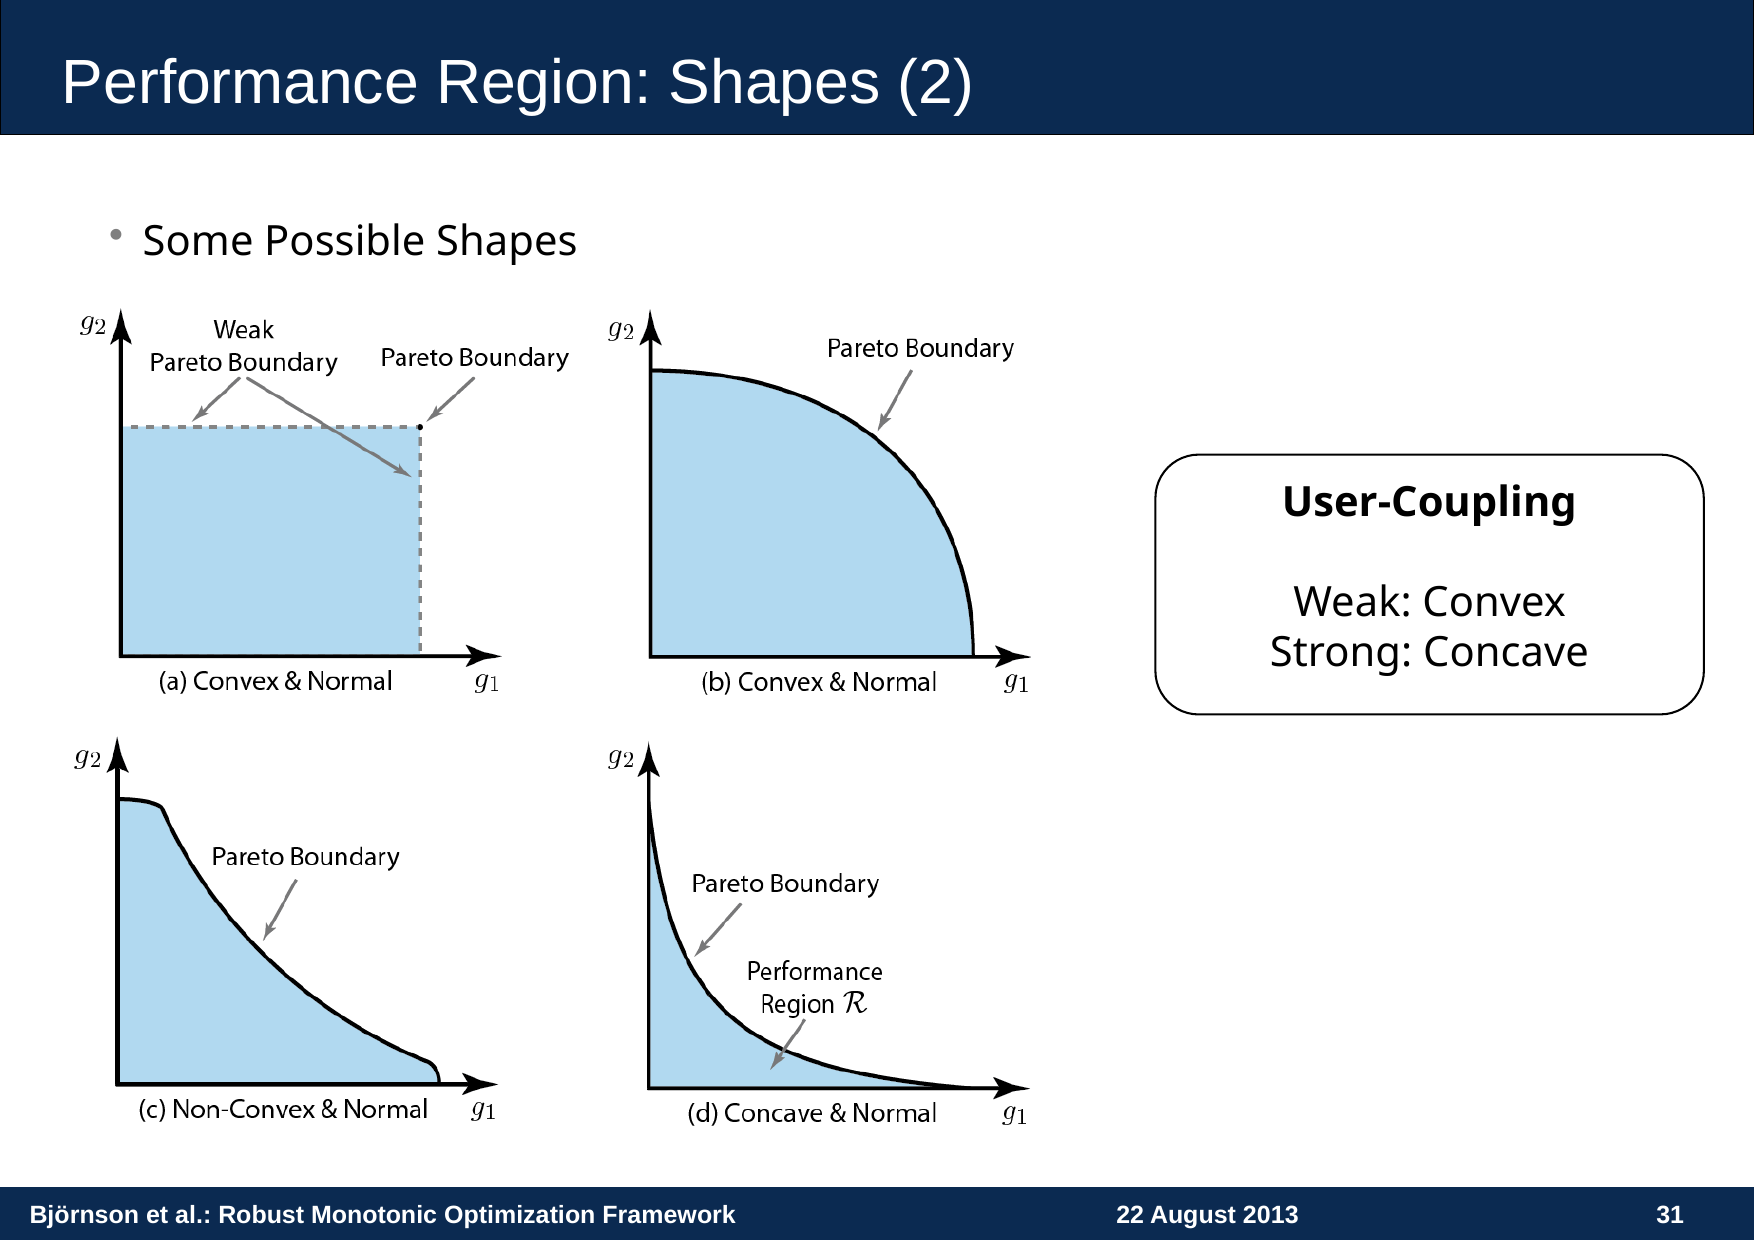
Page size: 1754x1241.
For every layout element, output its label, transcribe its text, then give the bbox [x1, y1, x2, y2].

text_box User-Coupling Weak: Convex Strong: Concave [1155, 454, 1704, 715]
title Performance Region: Shapes (2) [61, 22, 1663, 135]
slide_number Björnson et al.: Robust Monotonic Optimization Framework [14, 1180, 771, 1241]
slide_number 31 [1627, 1180, 1714, 1241]
picture [74, 300, 1031, 1129]
footer 22 August 2013 [829, 1180, 1586, 1241]
list Some Possible Shapes [108, 206, 1667, 1125]
